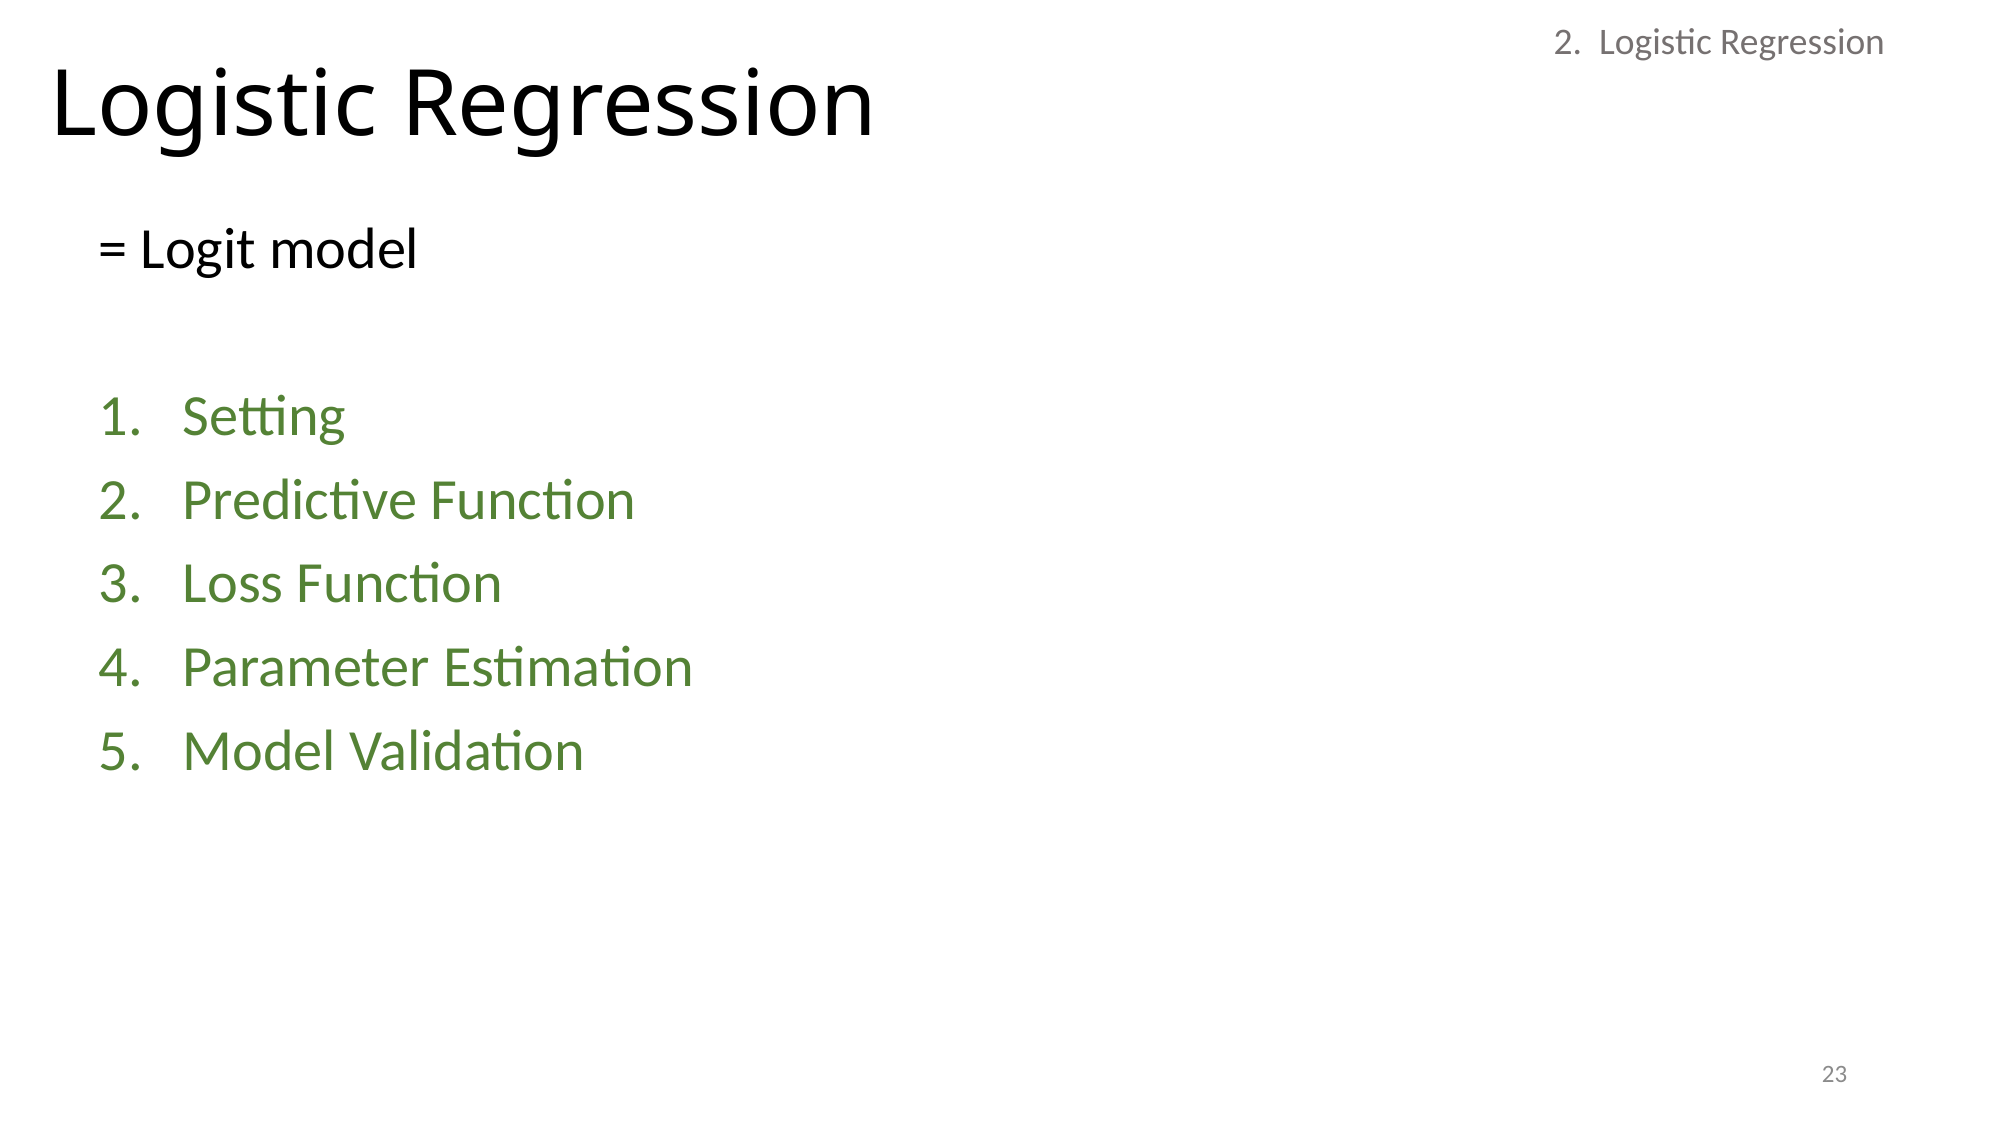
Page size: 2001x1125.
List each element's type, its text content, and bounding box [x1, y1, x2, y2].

slide_number 23 [1412, 1042, 1863, 1103]
text_box 2. Logistic Regression [1538, 10, 1901, 70]
list = Logit model Setting Predictive Function Loss Function Parameter Estimation Model Validation [83, 210, 1000, 925]
title Logistic Regression [34, 0, 1760, 215]
